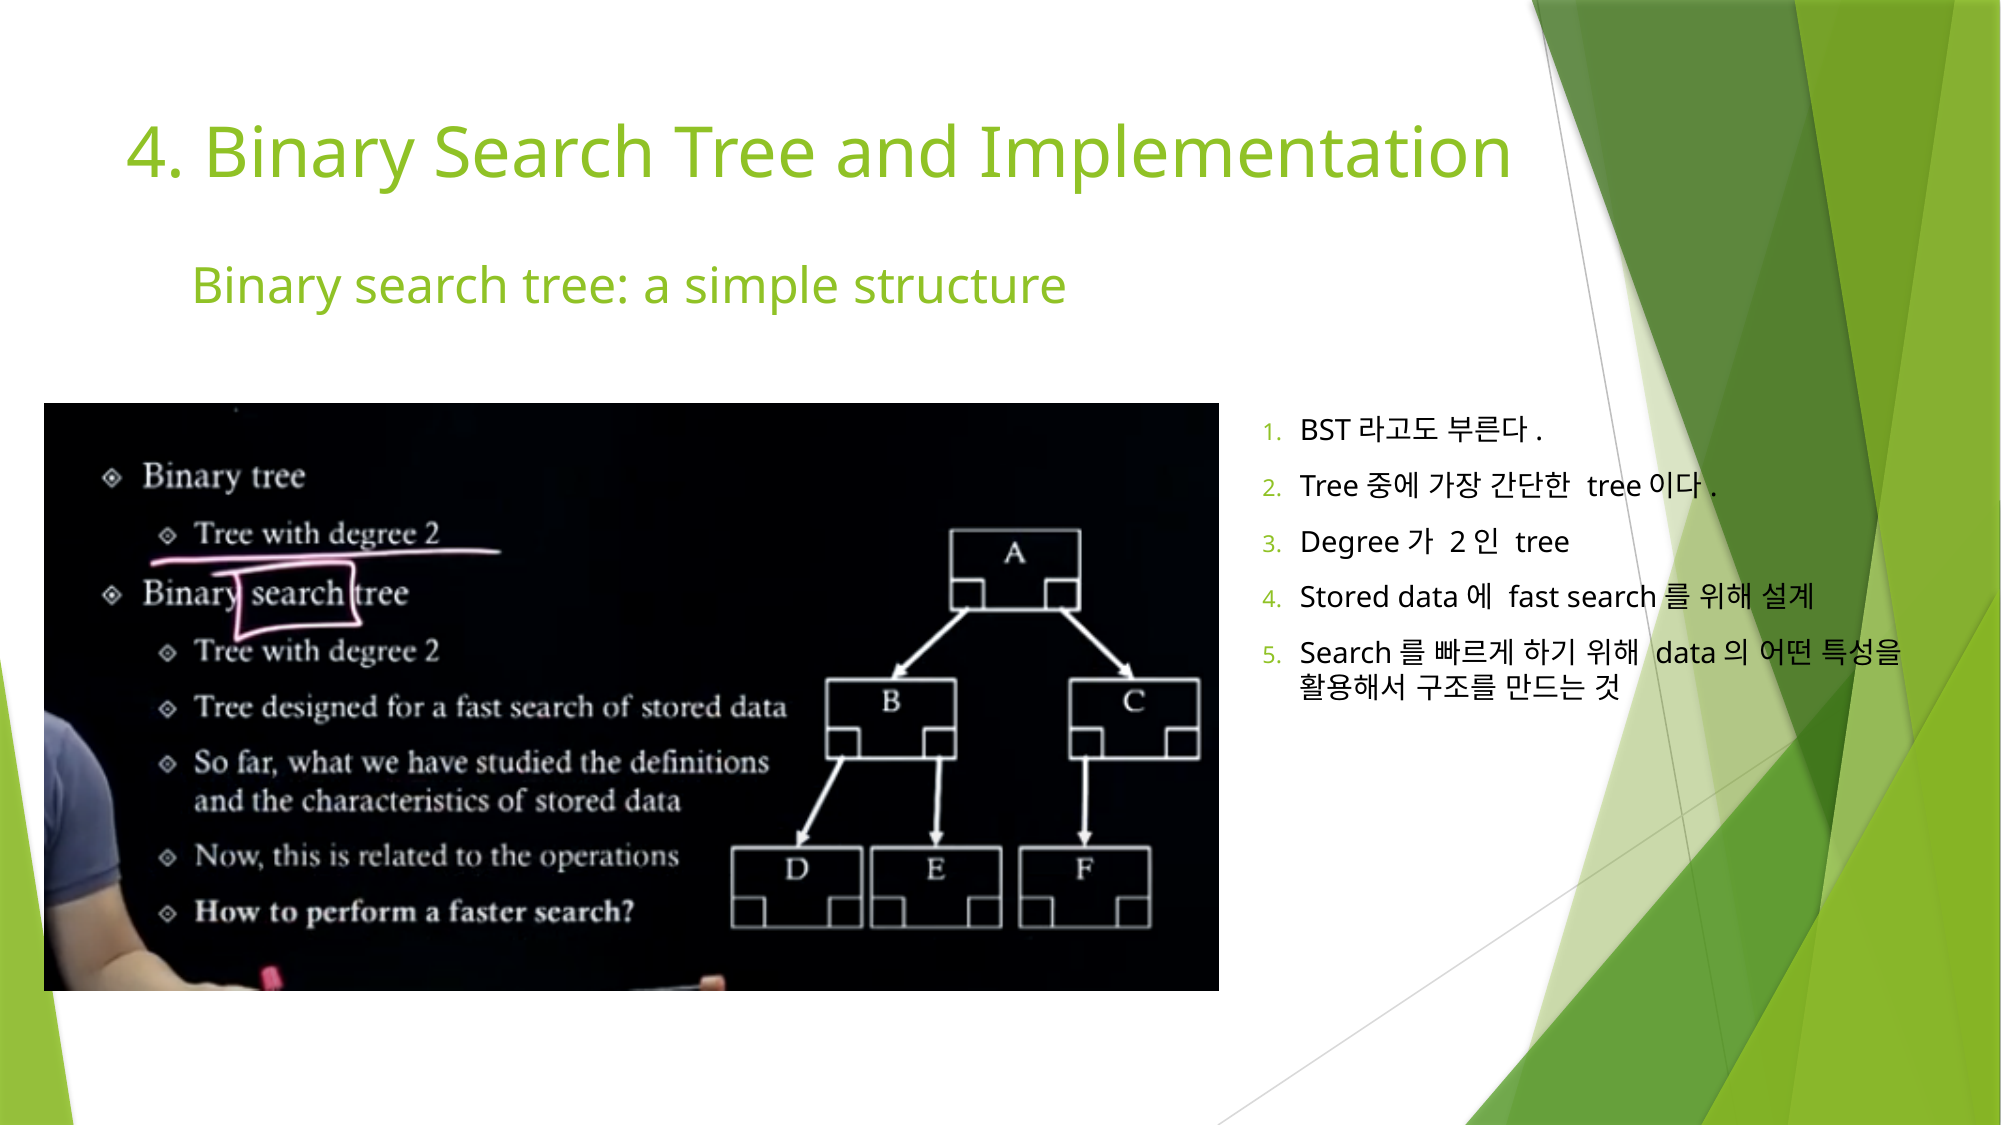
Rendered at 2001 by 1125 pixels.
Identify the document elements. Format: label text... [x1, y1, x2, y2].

list BST라고도 부른다. Tree중에 가장 간단한 tree이다. Degree가 2인 tree Stored data에 fast search를 위해 설계 Search를 빠르게 하기 위해 data의 어떤 특성을 활용해서 구조를 만드는 것 [1247, 403, 1956, 1041]
text_box Binary search tree: a simple structure [111, 245, 1584, 368]
title 4. Binary Search Tree and Implementation [111, 99, 1584, 222]
picture [43, 403, 1219, 992]
